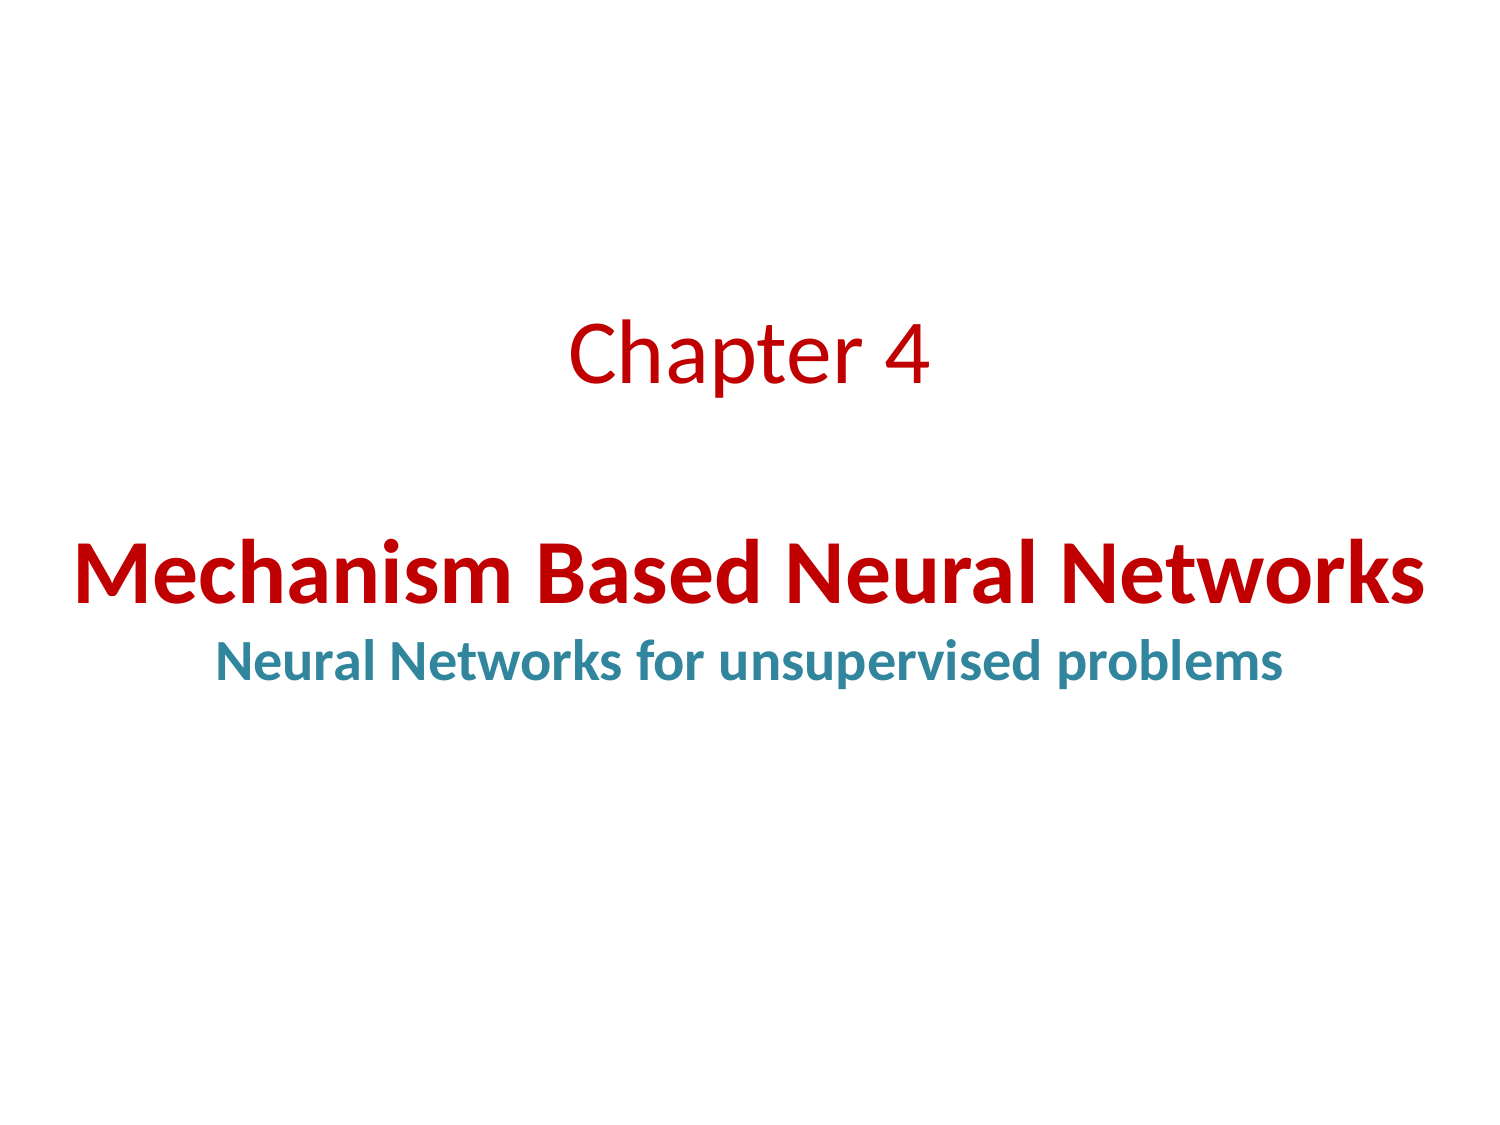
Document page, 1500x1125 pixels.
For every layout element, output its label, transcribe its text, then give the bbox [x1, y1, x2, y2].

title Chapter 4 Mechanism Based Neural Networks Neural Networks for unsupervised problems [53, 231, 1447, 752]
